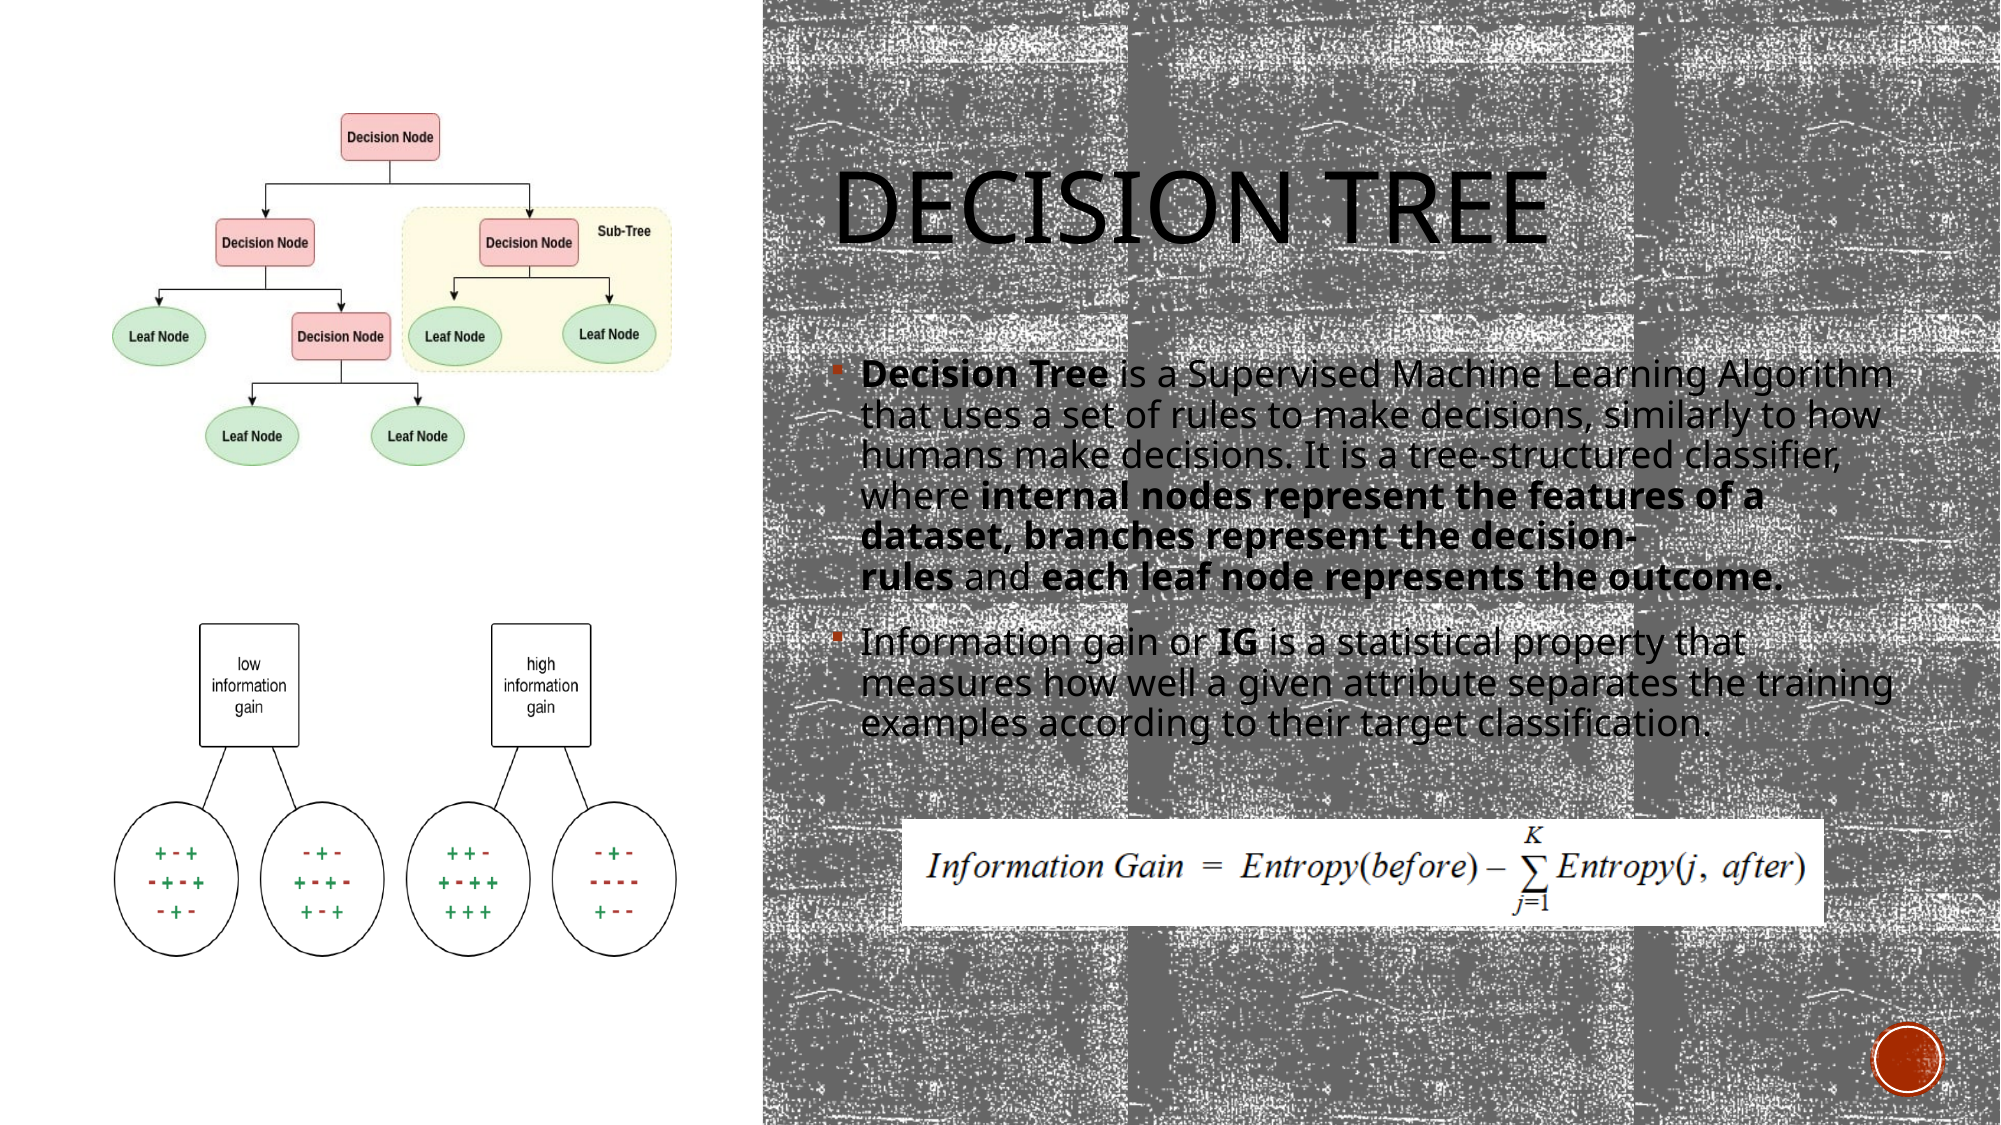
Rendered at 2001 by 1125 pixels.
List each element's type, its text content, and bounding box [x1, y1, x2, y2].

picture [51, 611, 717, 973]
picture [906, 823, 1820, 922]
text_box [1872, 1024, 1943, 1095]
picture [112, 113, 672, 466]
list Decision Tree is a Supervised Machine Learning Algorithm that uses a set of rules to make decisions, similarly to how humans make decisions. It is a tree-structured classifier, where internal nodes represent the features of a dataset, branches represent the decision-rules and each leaf node represents the outcome. Information gain or IG is a statistical property that measures how well a given attribute separates the training examples according to their target classification. [815, 348, 1920, 1013]
text_box [762, 0, 2000, 1125]
title Decision Tree [815, 79, 1920, 344]
